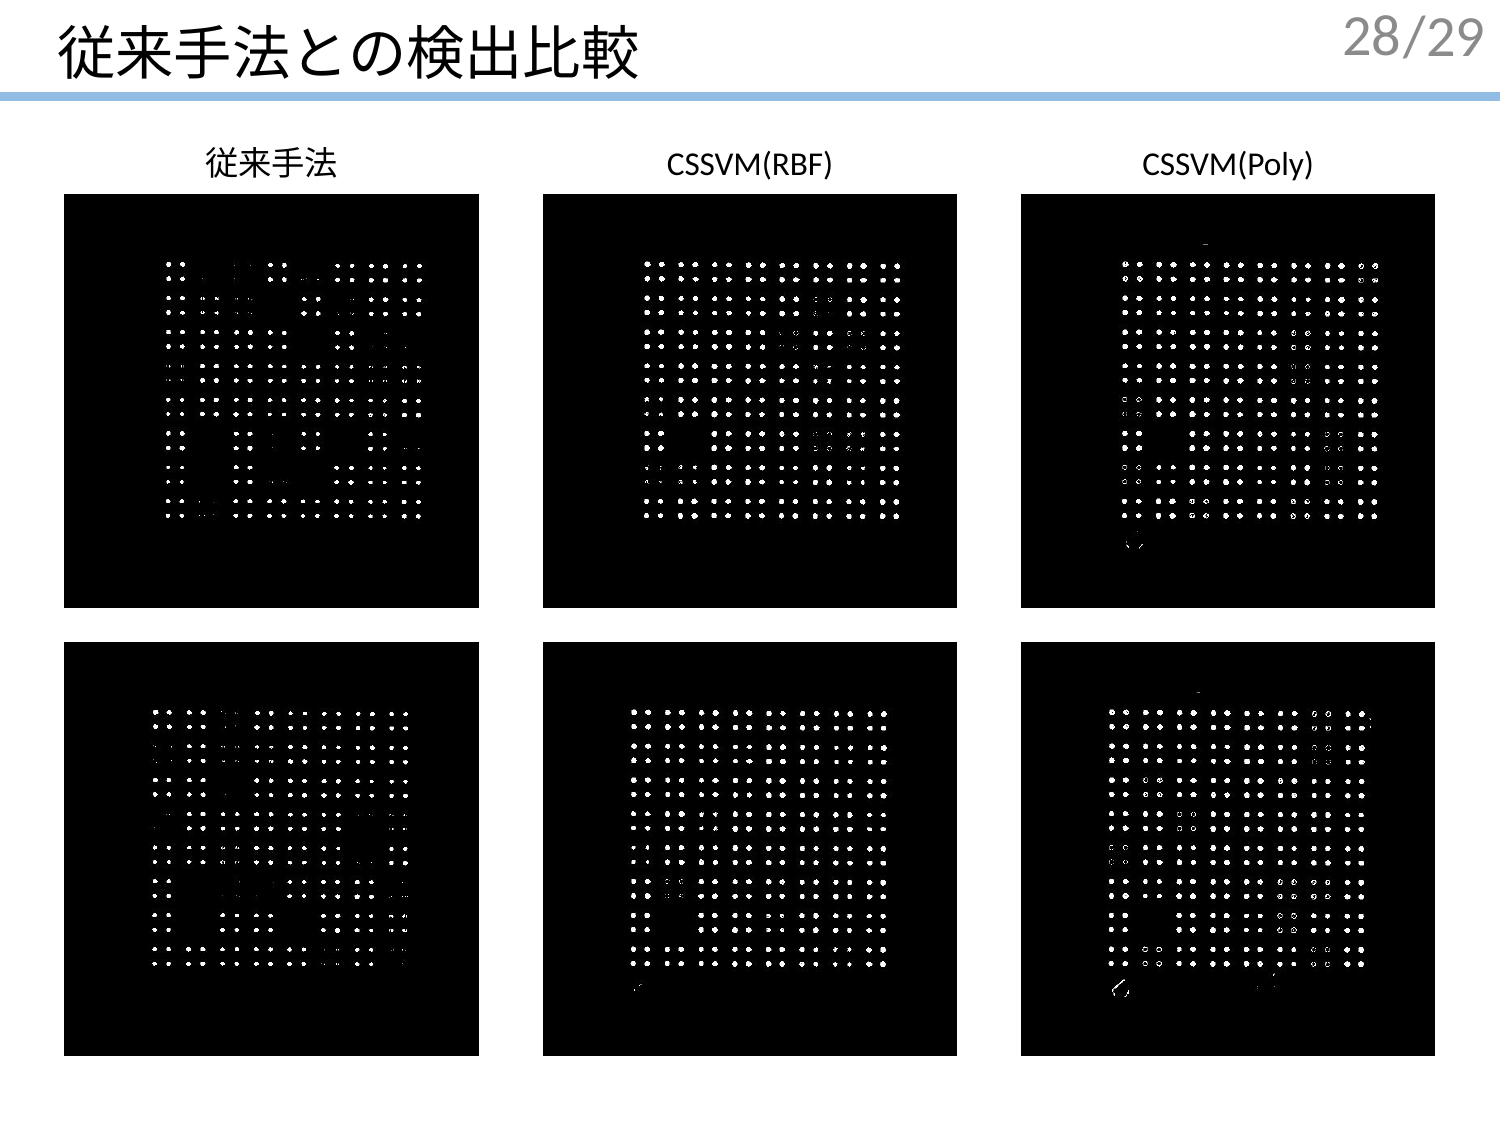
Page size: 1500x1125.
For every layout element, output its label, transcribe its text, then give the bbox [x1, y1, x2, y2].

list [543, 642, 957, 1056]
text_box CSSVM(RBF) [611, 134, 889, 190]
picture [64, 642, 479, 1056]
picture [1021, 194, 1435, 608]
title 従来手法との検出比較 [42, 0, 1458, 112]
picture [543, 194, 957, 608]
picture [1021, 642, 1435, 1056]
text_box CSSVM(Poly) [1089, 134, 1368, 190]
picture [64, 194, 479, 608]
text_box 従来手法 [132, 134, 411, 190]
